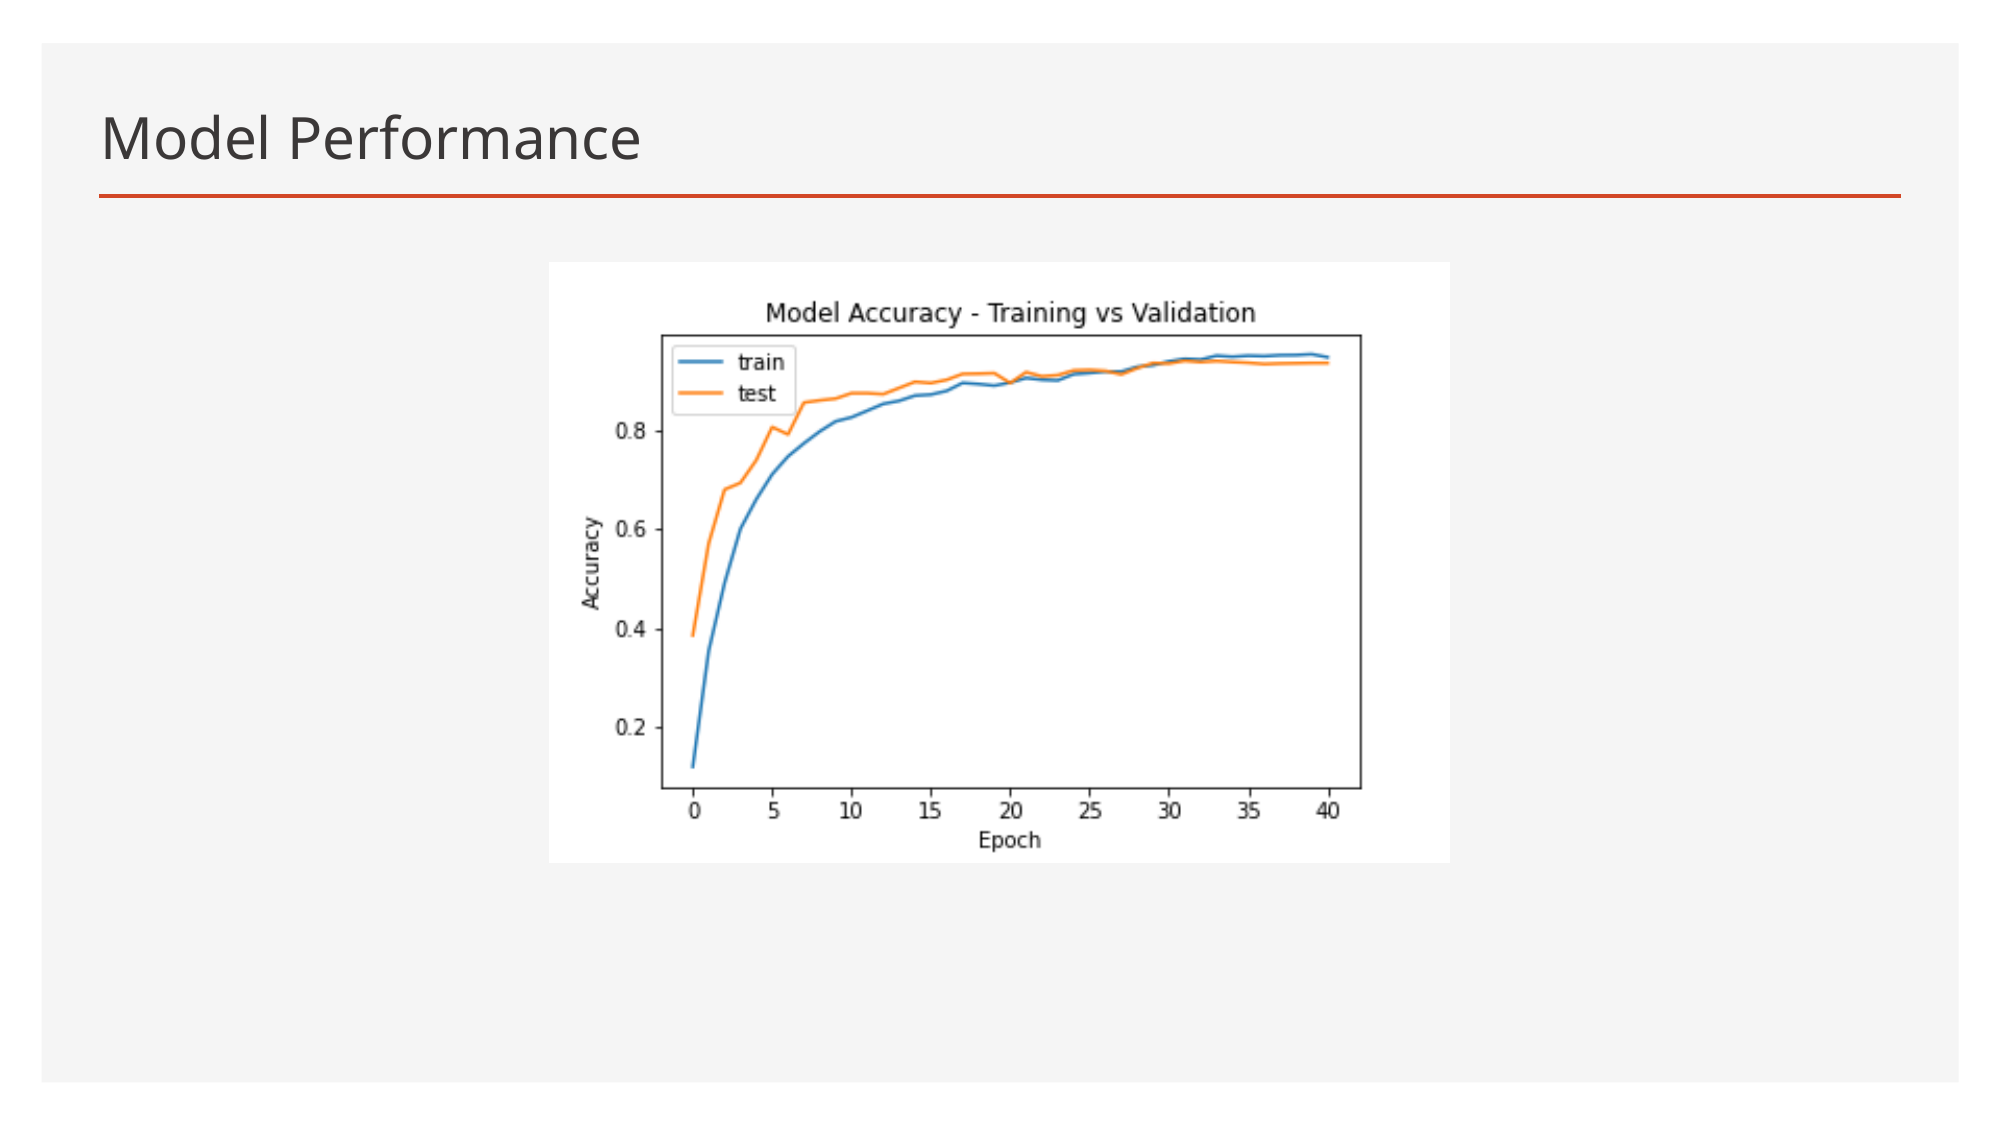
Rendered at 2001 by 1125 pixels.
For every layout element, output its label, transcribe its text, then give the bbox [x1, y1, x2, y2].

title Model Performance [85, 73, 1214, 179]
picture [549, 262, 1450, 863]
